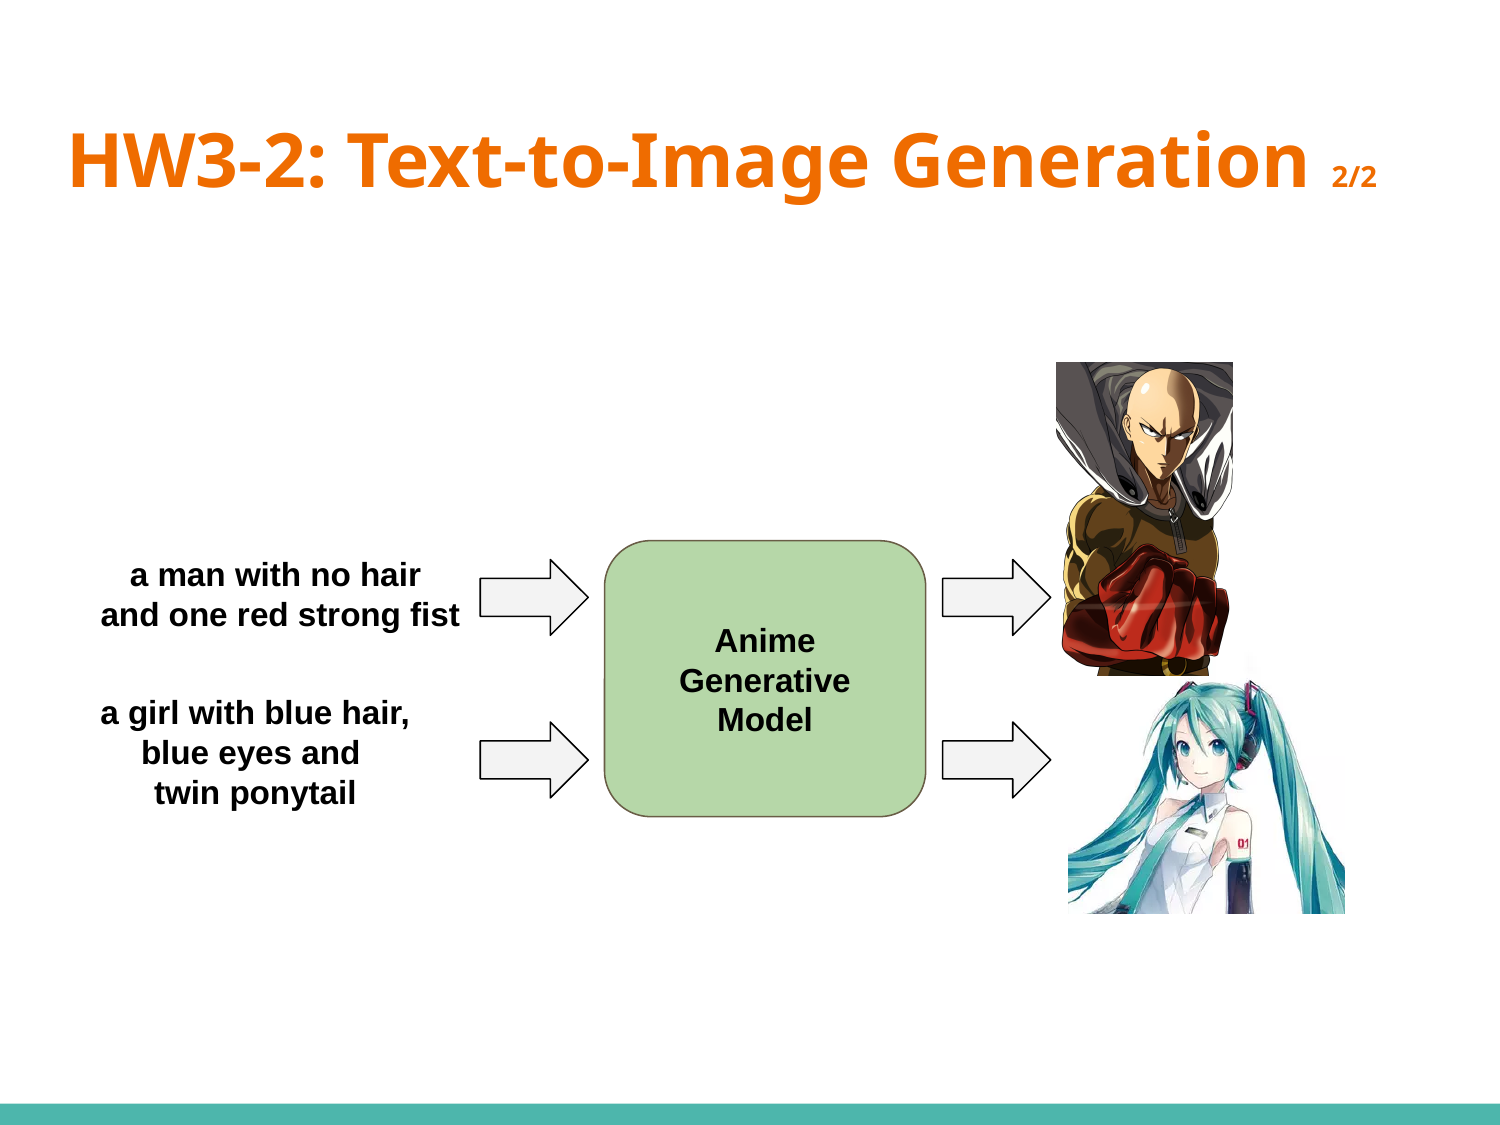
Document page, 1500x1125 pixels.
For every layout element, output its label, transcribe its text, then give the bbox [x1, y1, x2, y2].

list [51, 276, 1449, 1000]
title HW3-2: Text-to-Image Generation 2/2 [51, 97, 1449, 252]
text_box a girl with blue hair, blue eyes and twin ponytail [51, 676, 460, 817]
text_box [942, 722, 1051, 798]
text_box [480, 722, 589, 798]
text_box Anime Generative Model [604, 540, 926, 817]
text_box [480, 559, 589, 636]
text_box a man with no hair and one red strong fist [76, 538, 485, 680]
picture [1056, 362, 1345, 914]
text_box [942, 559, 1051, 636]
